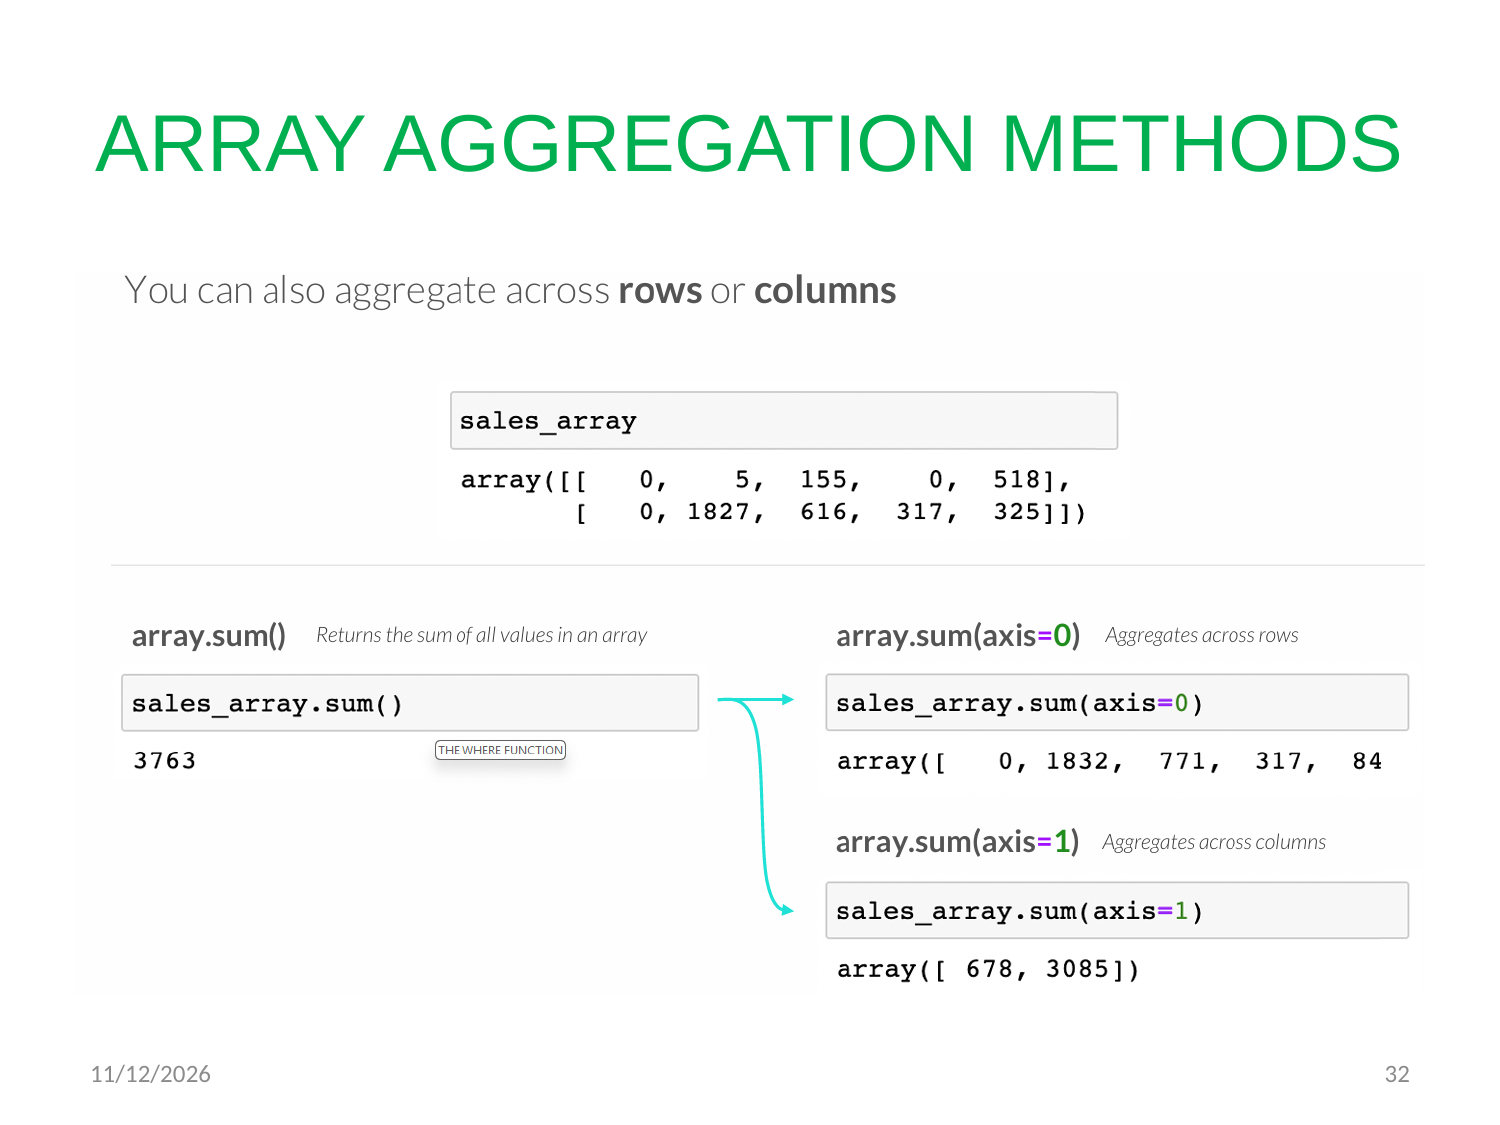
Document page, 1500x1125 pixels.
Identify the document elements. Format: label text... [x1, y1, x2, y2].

slide_number 32 [1074, 1042, 1425, 1103]
title ARRAY AGGREGATION METHODS [75, 45, 1425, 233]
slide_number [75, 1042, 425, 1103]
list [74, 272, 1426, 995]
